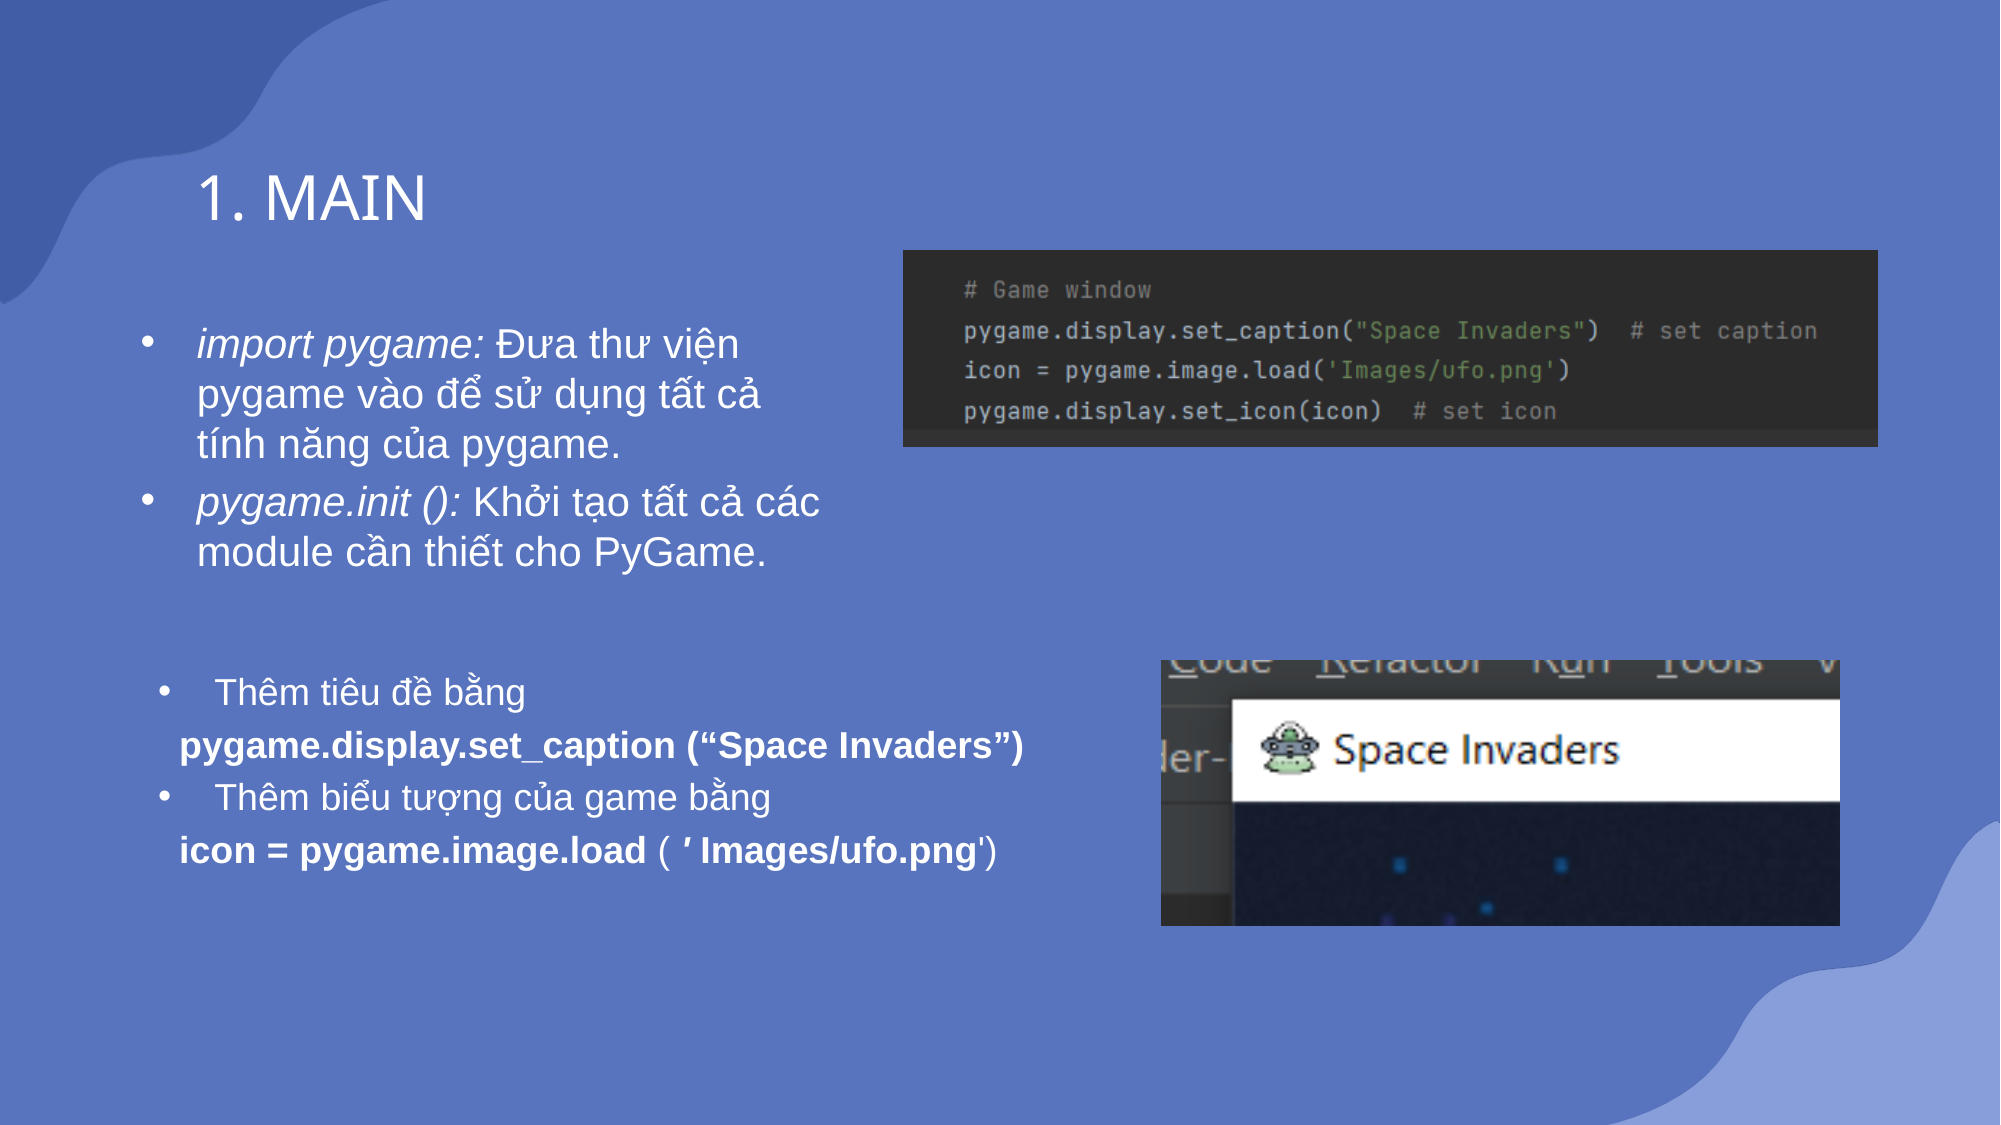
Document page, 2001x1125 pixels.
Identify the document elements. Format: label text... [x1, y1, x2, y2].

title 1. main [180, 91, 1906, 310]
picture [0, 0, 2000, 1125]
text_box Thêm tiêu đề bằng pygame.display.set_caption (“Space Invaders”) Thêm biểu tượng của game bằng icon = pygame.image.load ( ' Images/ufo.png') [139, 660, 1140, 924]
text_box import pygame: Đưa thư viện pygame vào để sử dụng tất cả tính năng của pygame. pygame.init (): Khởi tạo tất cả các module cần thiết cho PyGame. [121, 309, 839, 582]
